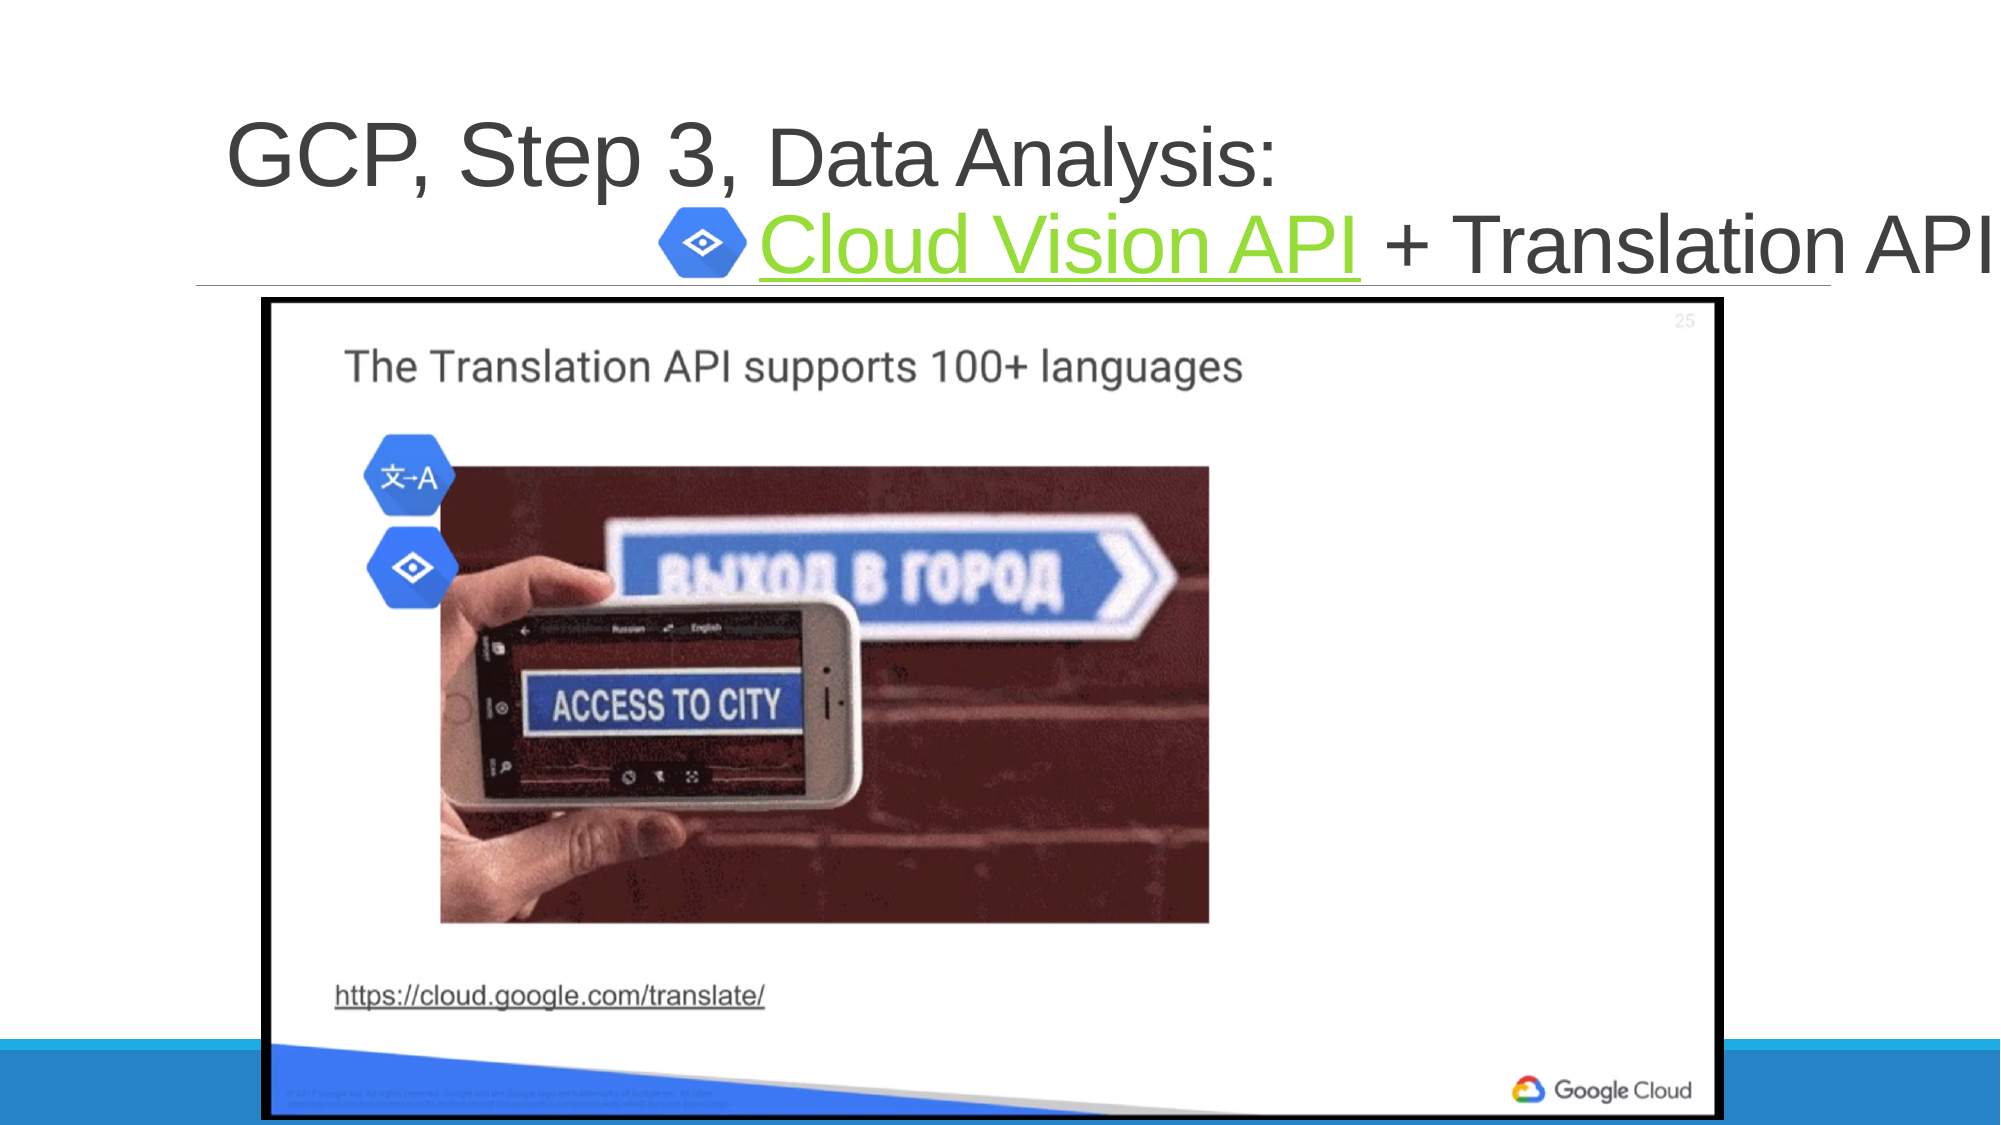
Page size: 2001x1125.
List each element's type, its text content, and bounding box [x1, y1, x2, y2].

picture [653, 195, 752, 284]
text_box GCP, Step 3, Data Analysis: Cloud Vision API + Translation API [210, 59, 2000, 298]
picture [261, 297, 1725, 1121]
